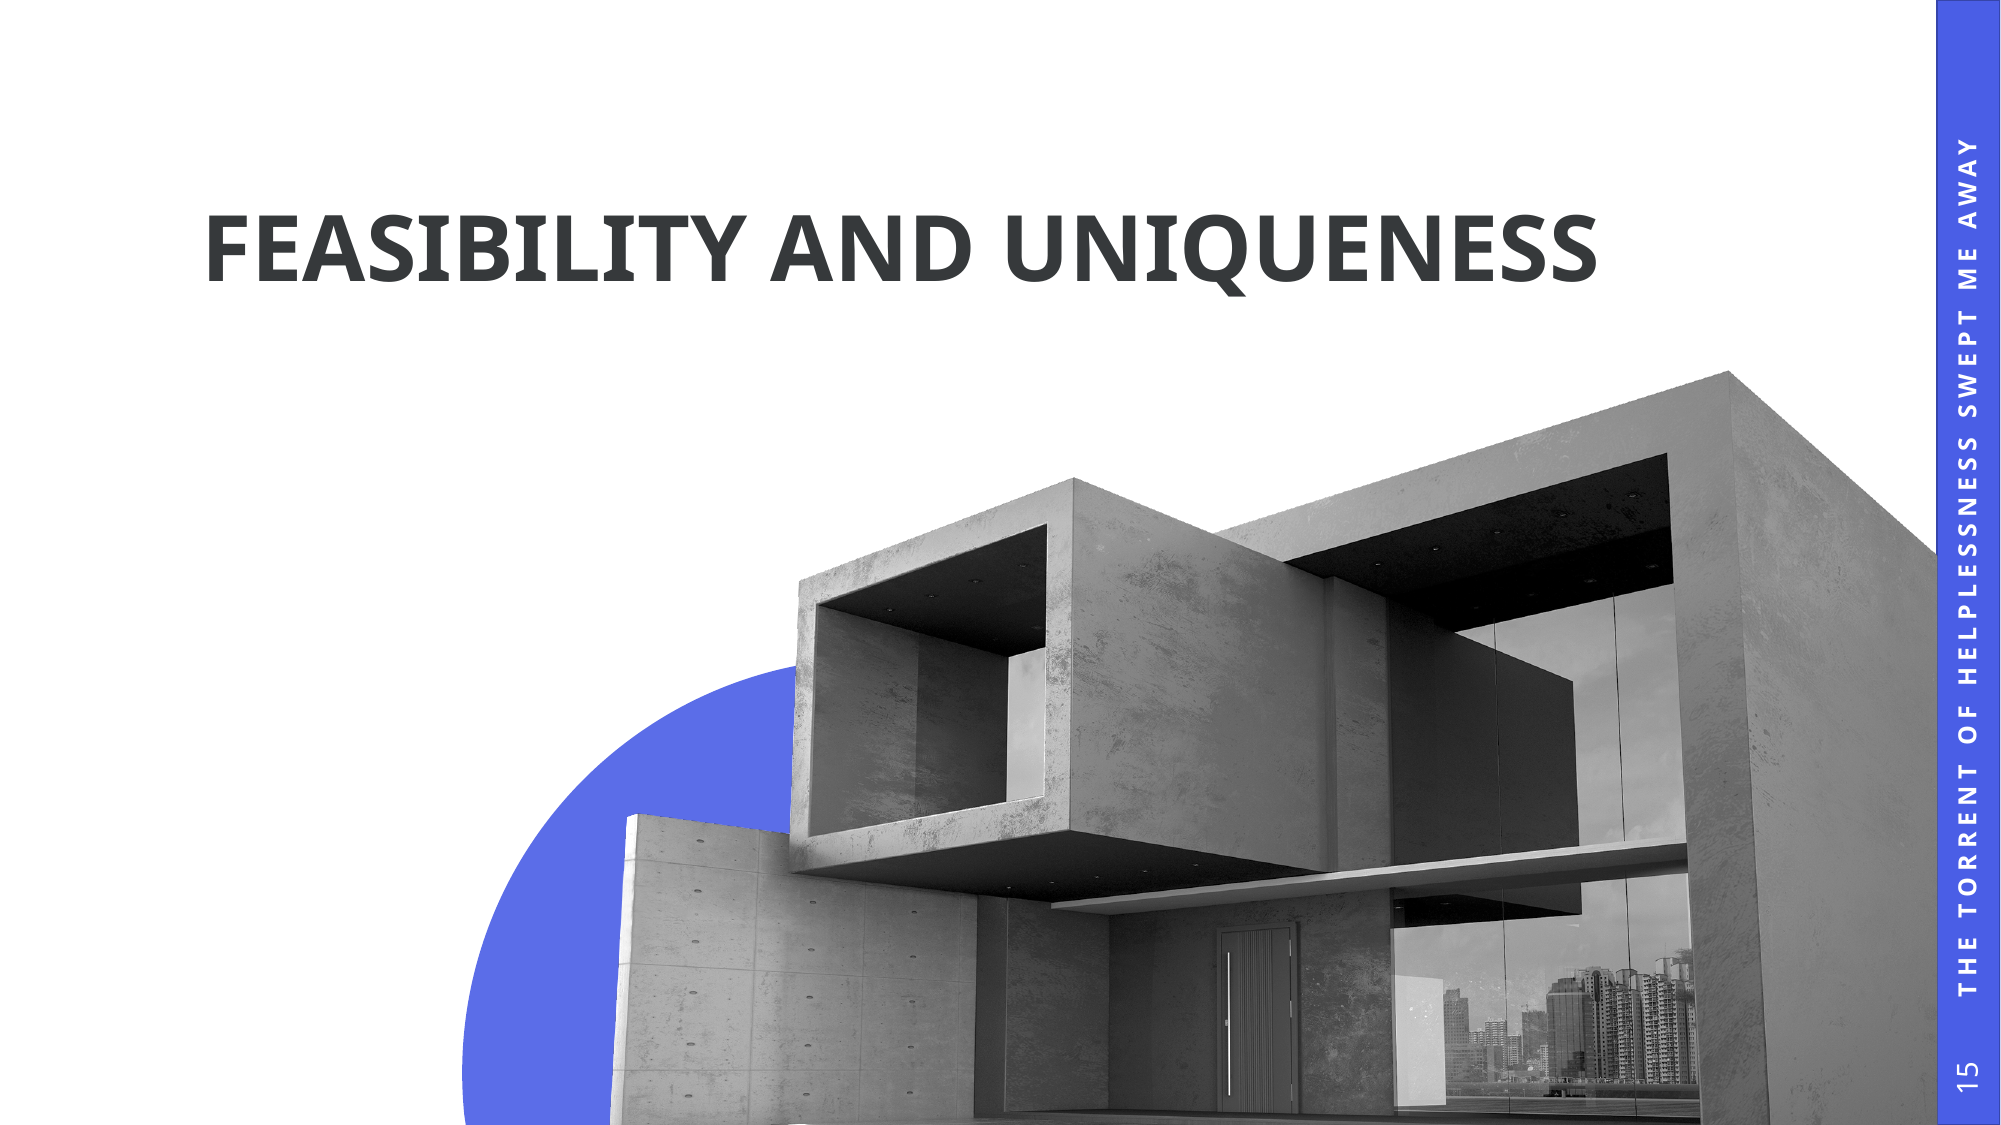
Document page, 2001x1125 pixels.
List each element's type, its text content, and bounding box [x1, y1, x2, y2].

title Feasibility and uniqueness [201, 189, 1784, 349]
slide_number 15 [1937, 1032, 2000, 1125]
footer The torrent of helplessness swept me away [1937, 0, 2000, 1032]
picture [415, 348, 1937, 1125]
